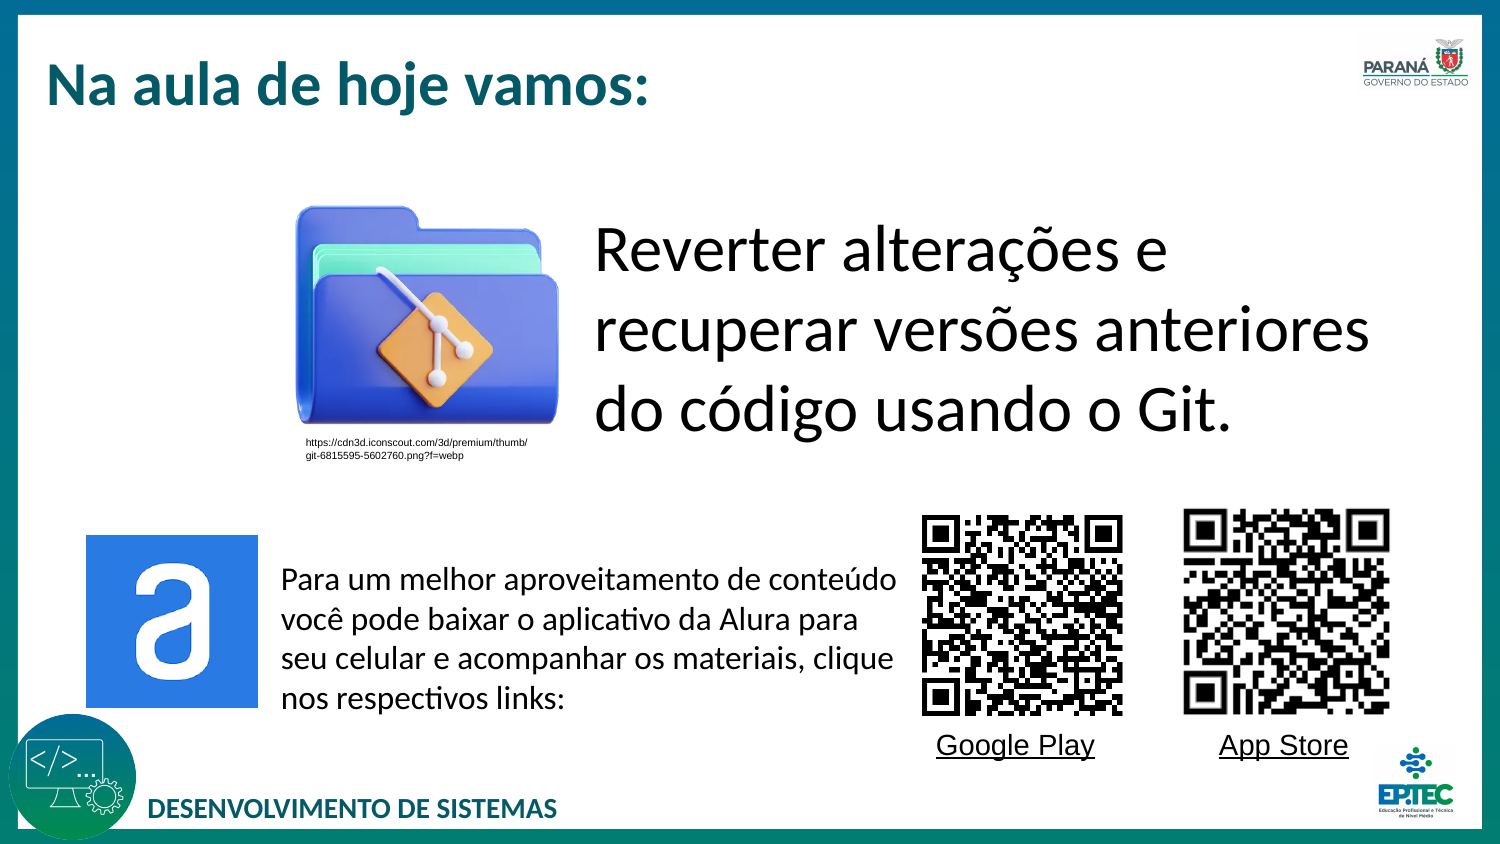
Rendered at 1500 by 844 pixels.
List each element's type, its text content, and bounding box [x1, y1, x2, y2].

picture [1356, 30, 1475, 94]
text_box Google Play [901, 727, 1130, 767]
text_box Para um melhor aproveitamento de conteúdo você pode baixar o aplicativo da Alura para seu celular e acompanhar os materiais, clique nos respectivos links: [269, 551, 899, 723]
picture [1374, 745, 1457, 822]
picture [86, 535, 258, 708]
picture [8, 713, 137, 841]
picture [1482, 273, 1500, 277]
picture [1170, 495, 1398, 724]
text_box Reverter alterações e recuperar versões anteriores do código usando o Git. [584, 197, 1426, 452]
text_box [17, 14, 1482, 829]
text_box Na aula de hoje vamos: [35, 37, 786, 124]
picture [0, 273, 17, 277]
picture [904, 496, 1133, 722]
text_box DESENVOLVIMENTO DE SISTEMAS [141, 783, 644, 830]
picture [269, 161, 578, 471]
text_box App Store [1173, 732, 1395, 767]
